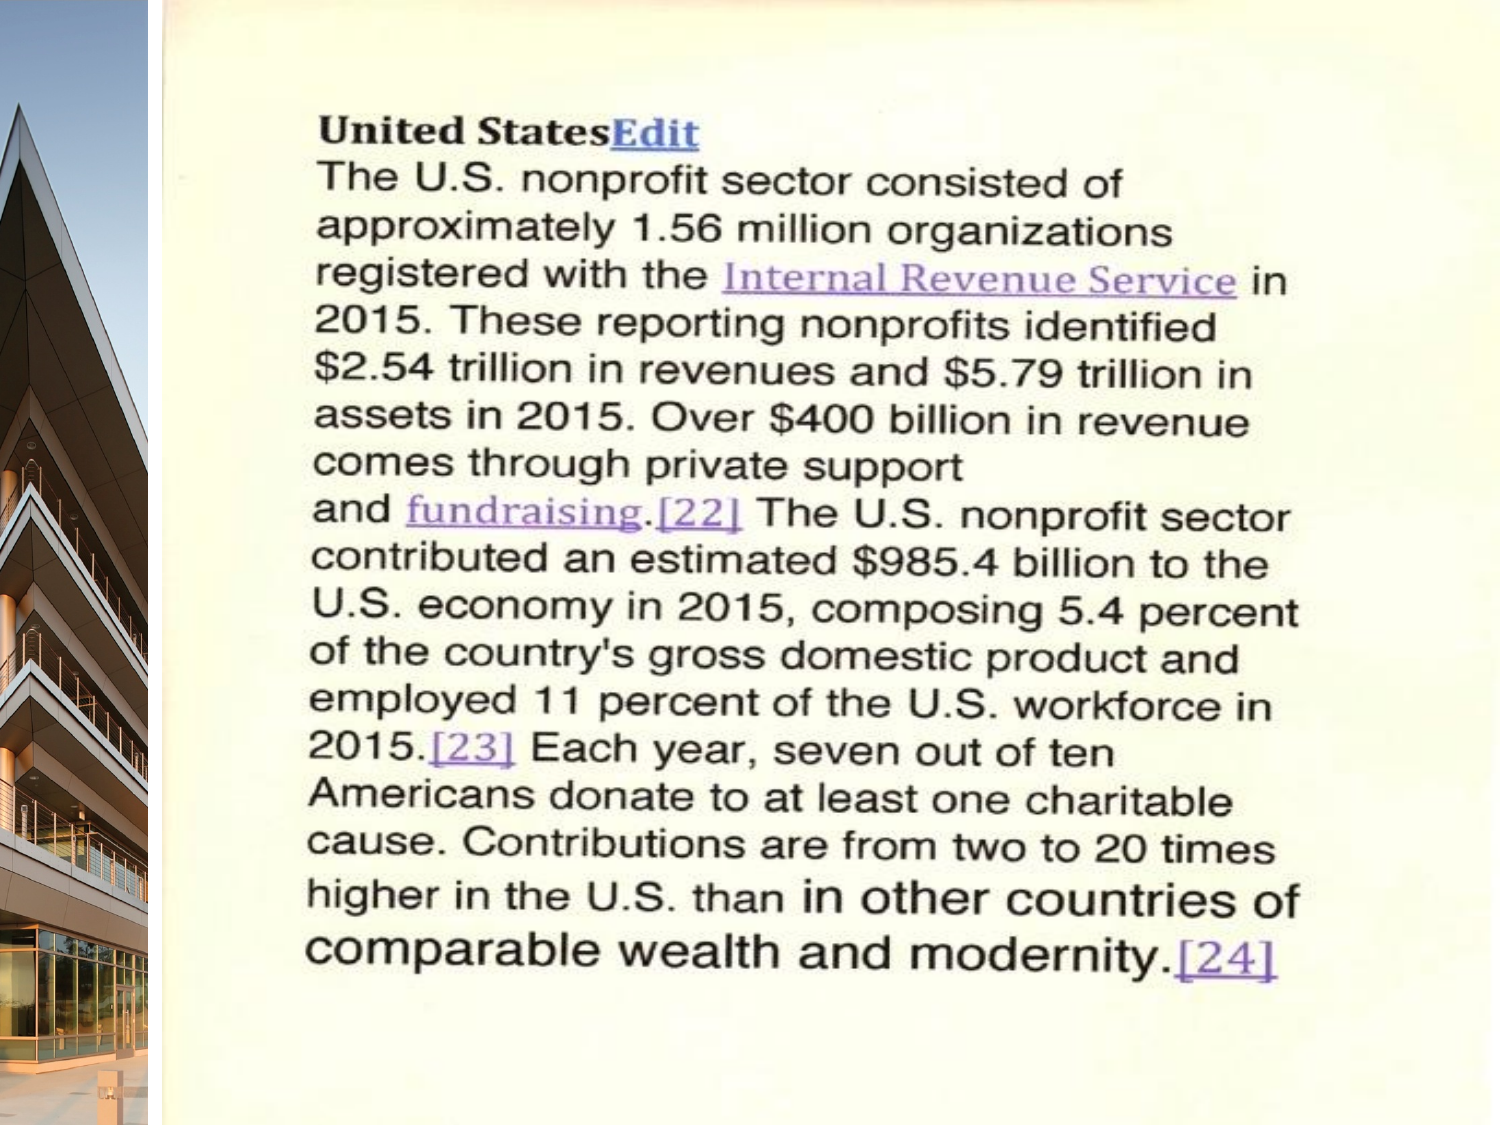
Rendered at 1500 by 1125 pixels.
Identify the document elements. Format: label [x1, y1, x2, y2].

picture [0, 0, 148, 1125]
list [162, 0, 1500, 1125]
